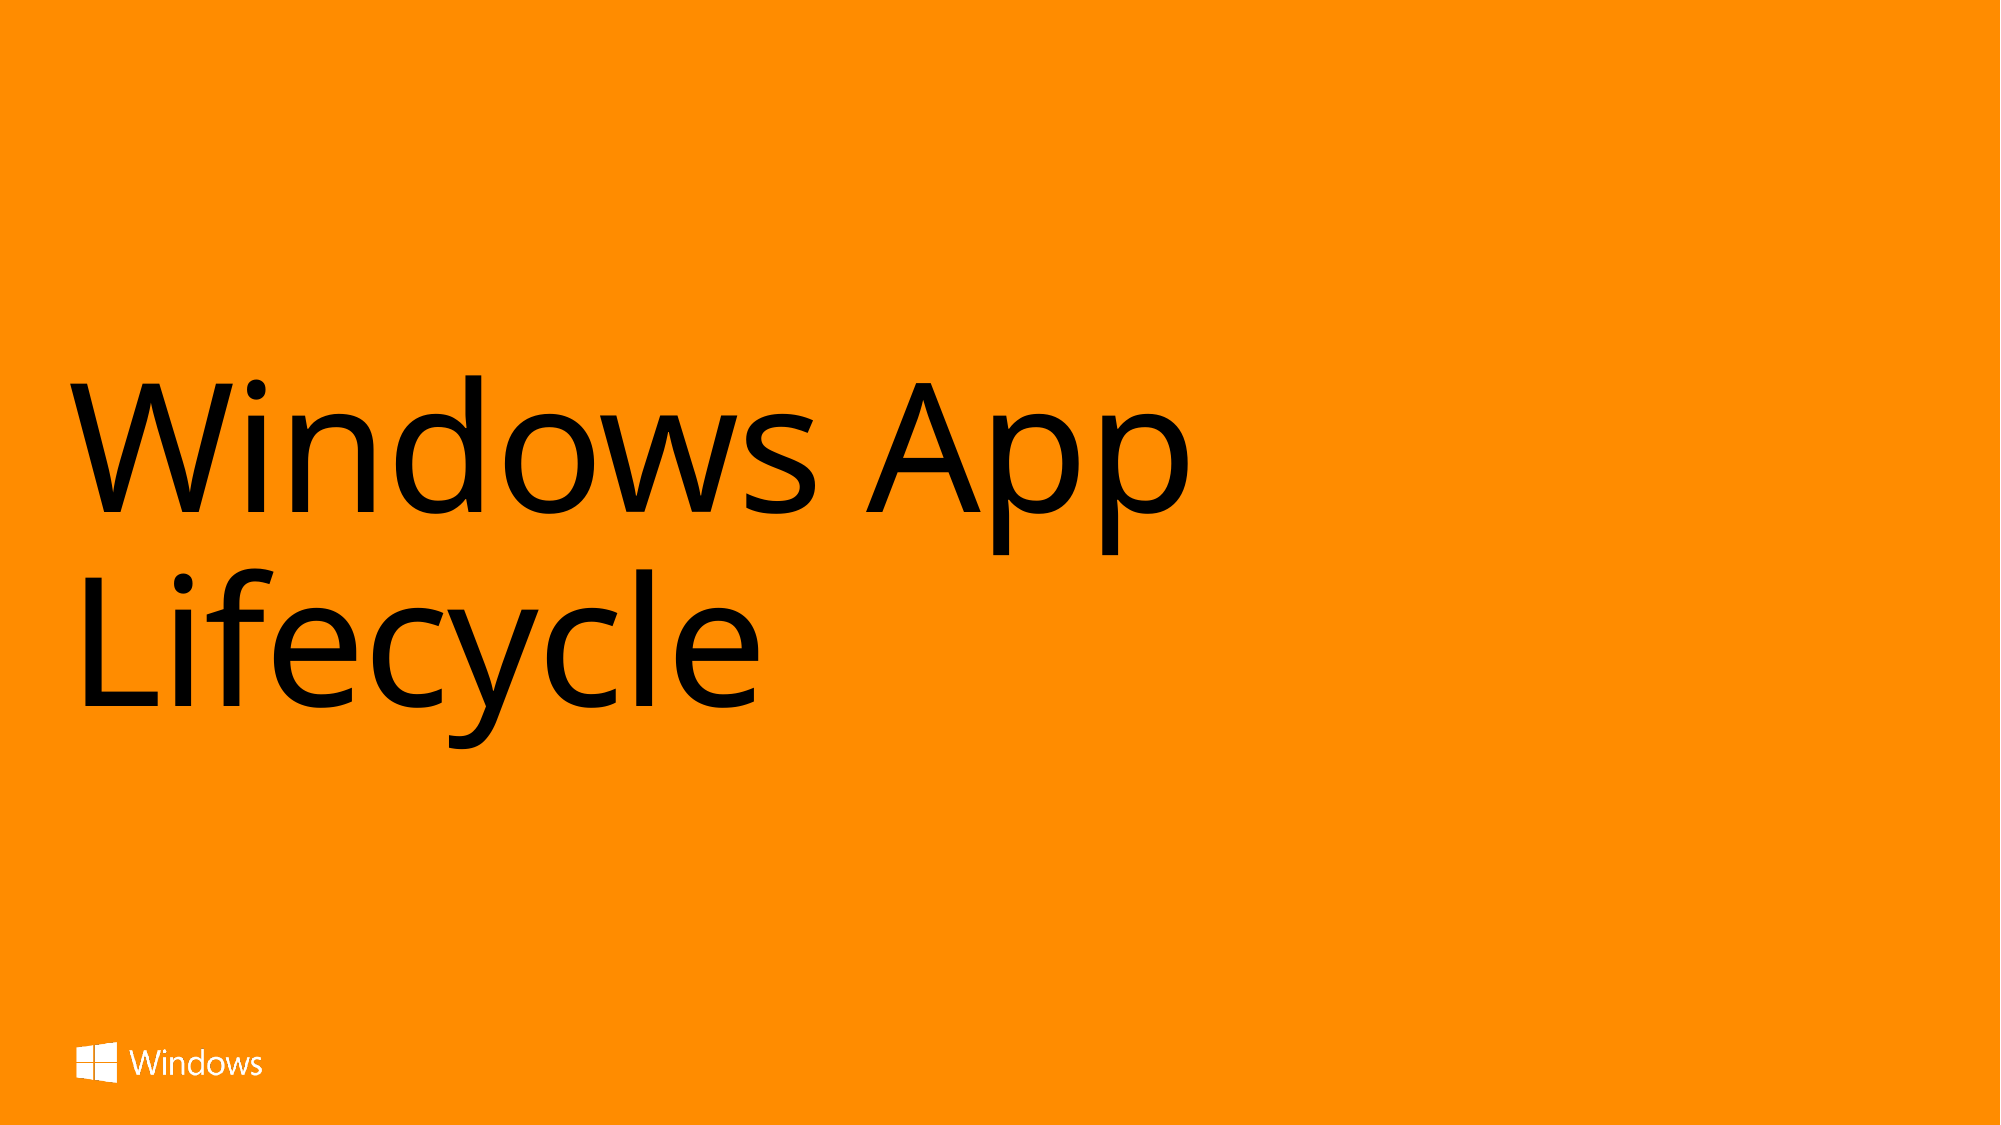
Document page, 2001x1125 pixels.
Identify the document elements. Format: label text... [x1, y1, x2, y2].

picture [60, 1024, 284, 1101]
title Windows App Lifecycle [44, 341, 1956, 637]
